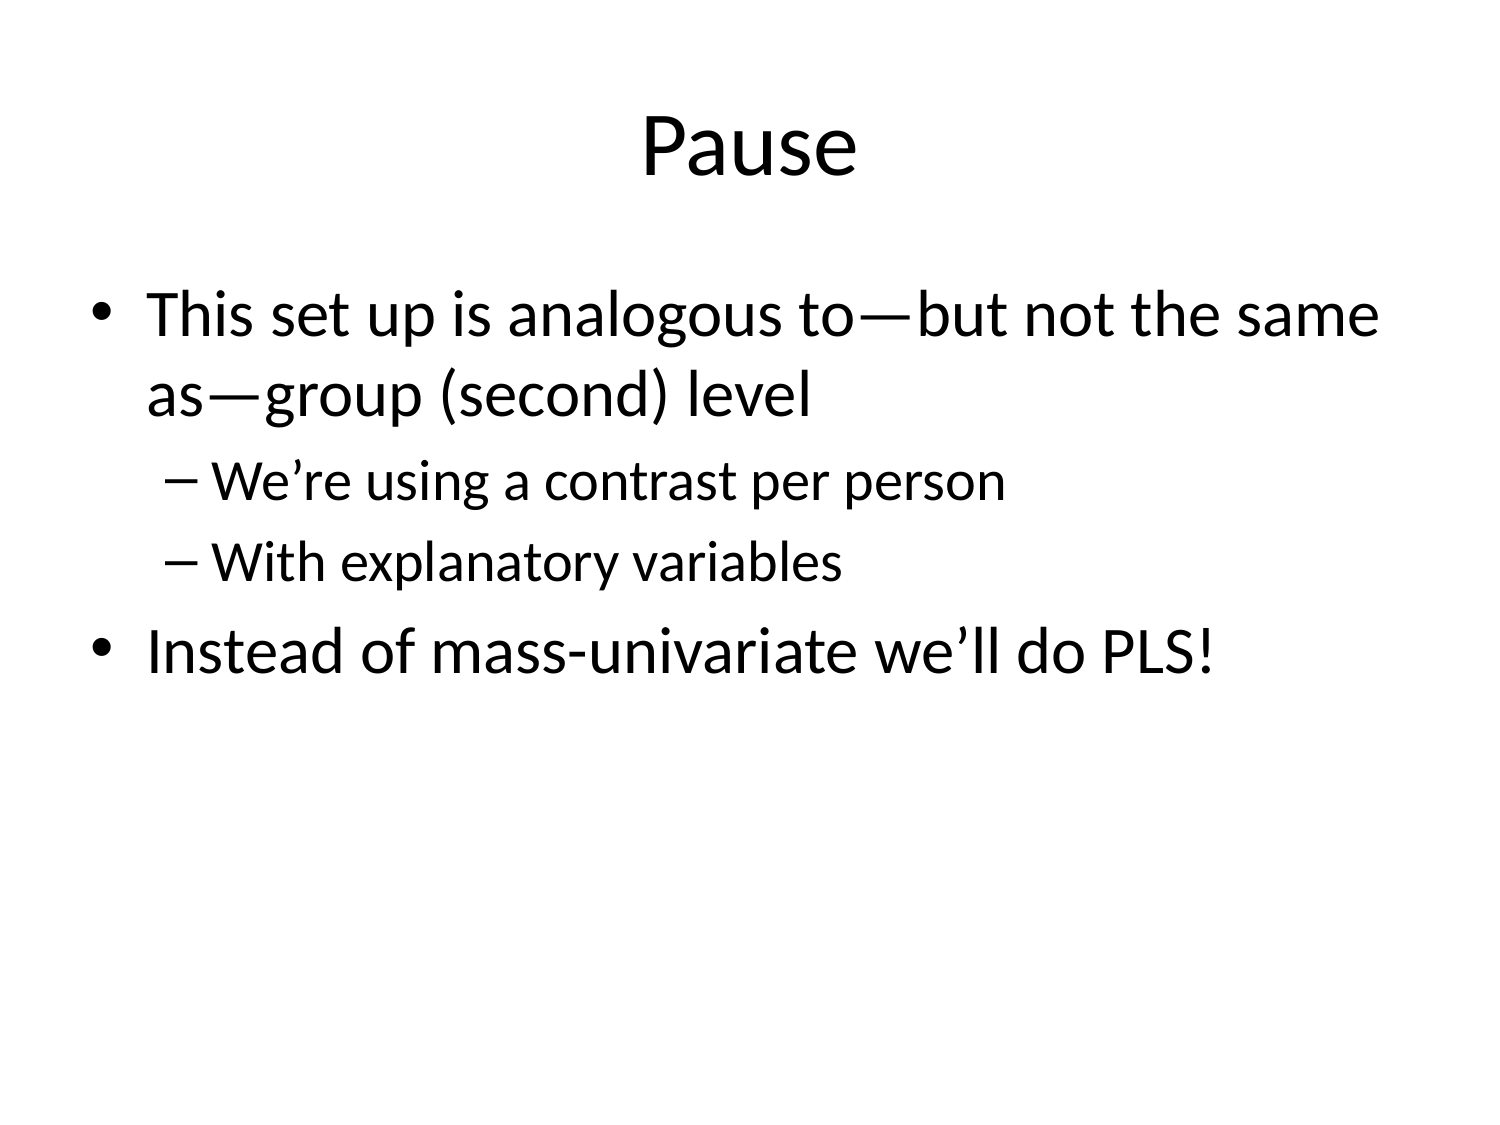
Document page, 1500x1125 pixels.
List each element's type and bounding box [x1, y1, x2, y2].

title [75, 45, 1425, 233]
list [75, 262, 1425, 1005]
